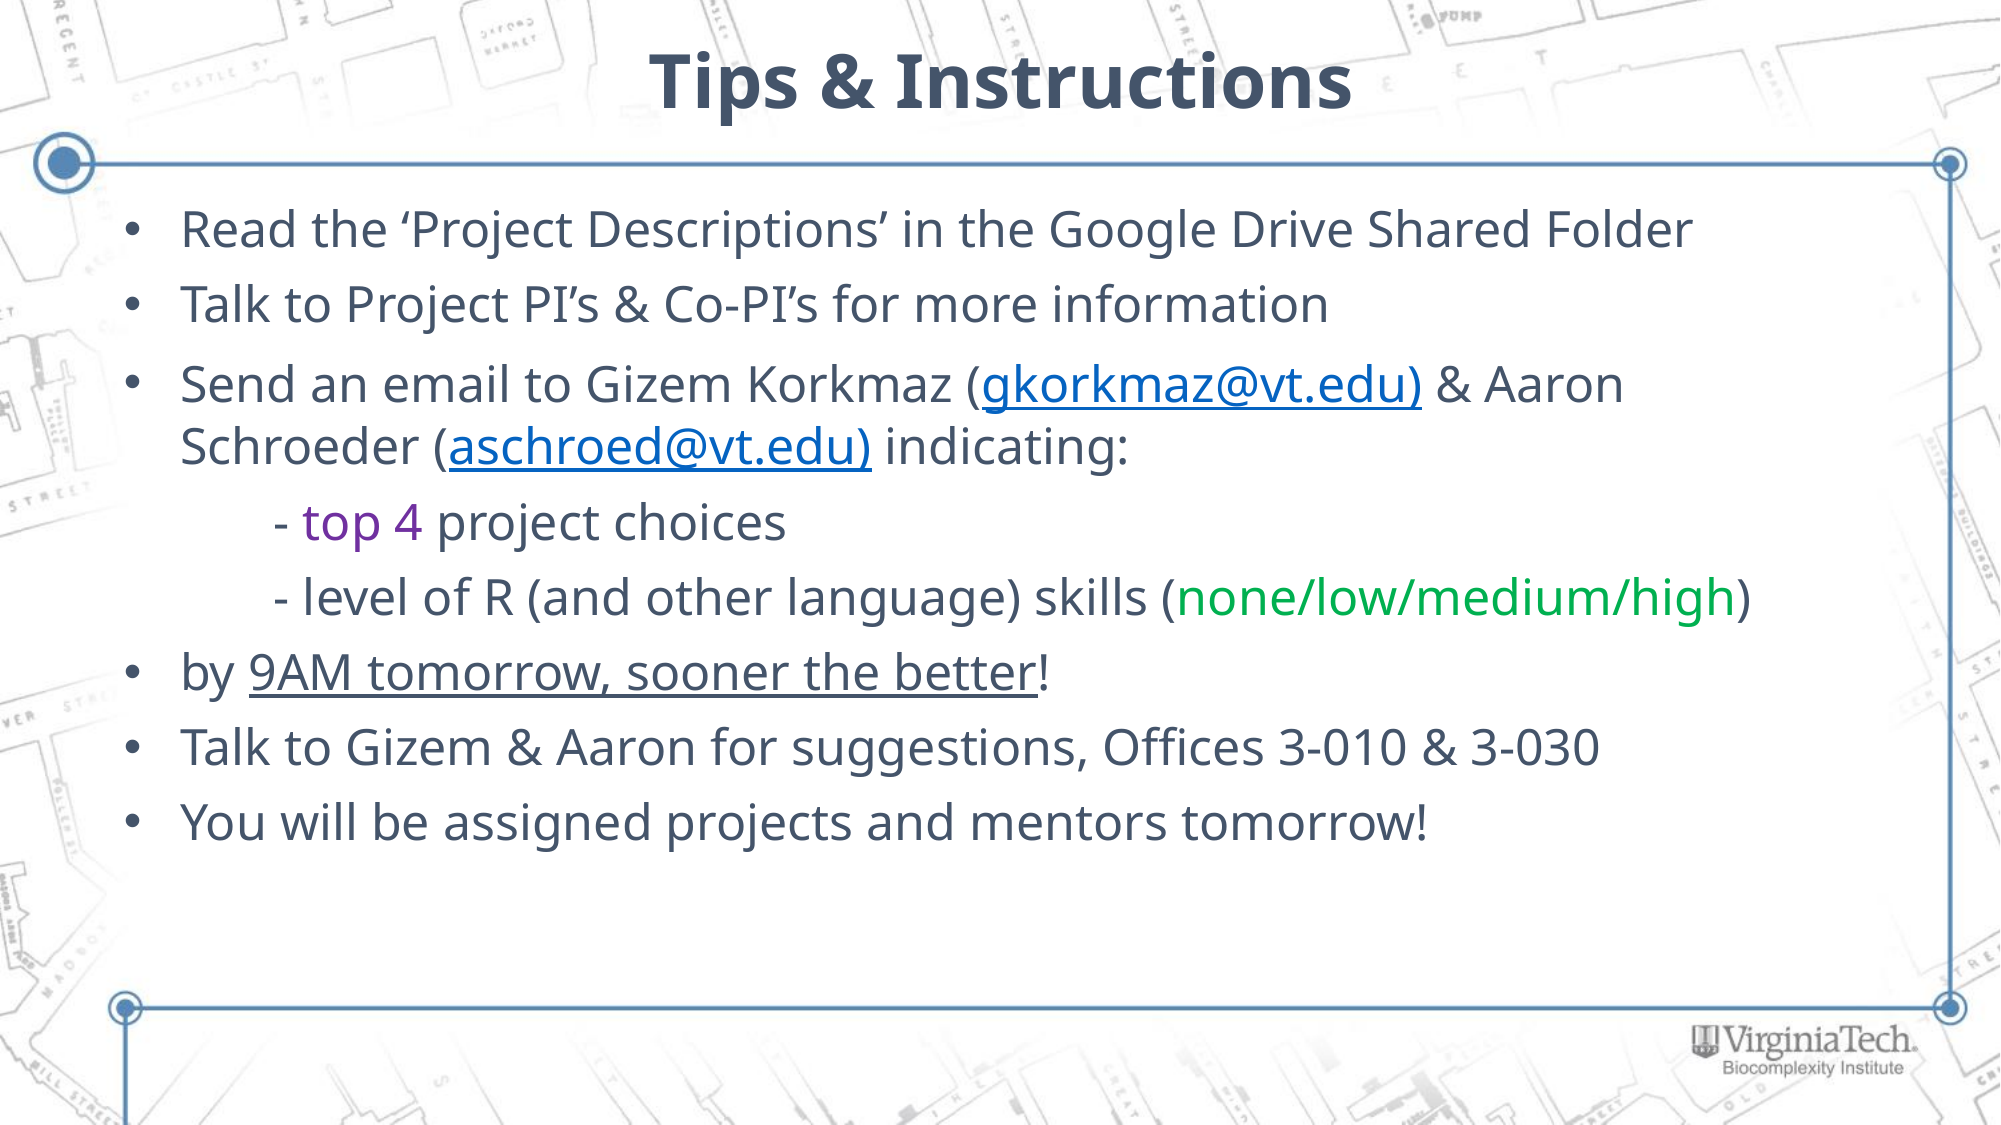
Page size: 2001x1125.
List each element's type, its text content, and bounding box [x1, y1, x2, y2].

title Tips & Instructions [72, 0, 1931, 168]
text_box Read the ‘Project Descriptions’ in the Google Drive Shared Folder Talk to Project PI’s & Co-PI’s for more information Send an email to Gizem Korkmaz (gkorkmaz@vt.edu) & Aaron Schroeder (aschroed@vt.edu) indicating: - top 4 project choices - level of R (and other language) skills (none/low/medium/high) by 9AM tomorrow, sooner the better! Talk to Gizem & Aaron for suggestions, Offices 3-010 & 3-030 You will be assigned projects and mentors tomorrow! [108, 196, 1894, 925]
picture [0, 0, 2001, 1125]
